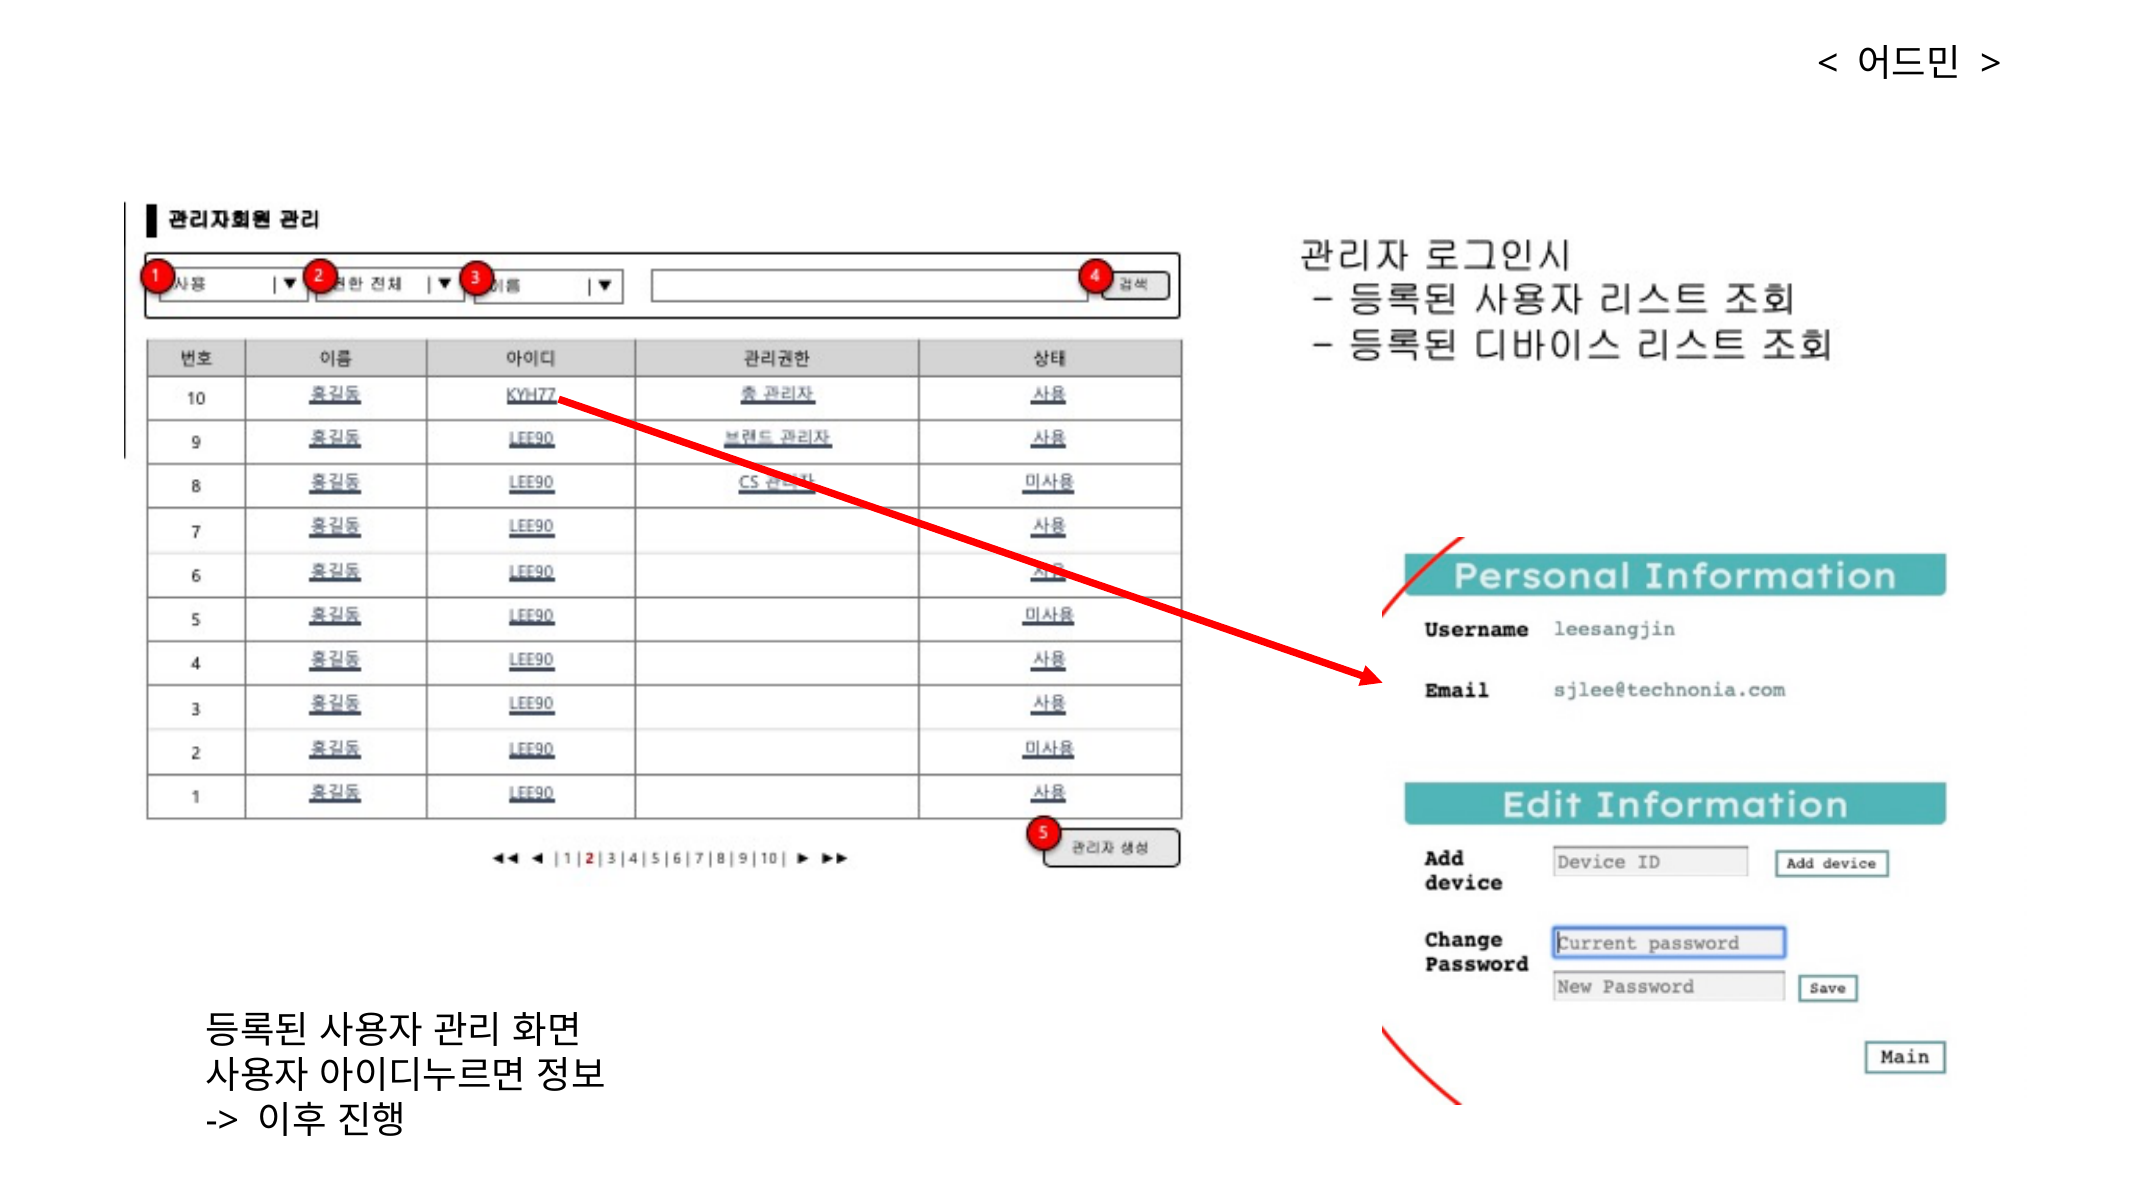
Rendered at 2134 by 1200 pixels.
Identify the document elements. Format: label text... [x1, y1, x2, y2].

picture [124, 186, 2027, 1105]
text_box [558, 398, 1383, 683]
text_box < 어드민 > [1802, 31, 2027, 91]
text_box 등록된 사용자 관리 화면 사용자 아이디누르면 정보 -> 이후 진행 [190, 998, 632, 1148]
